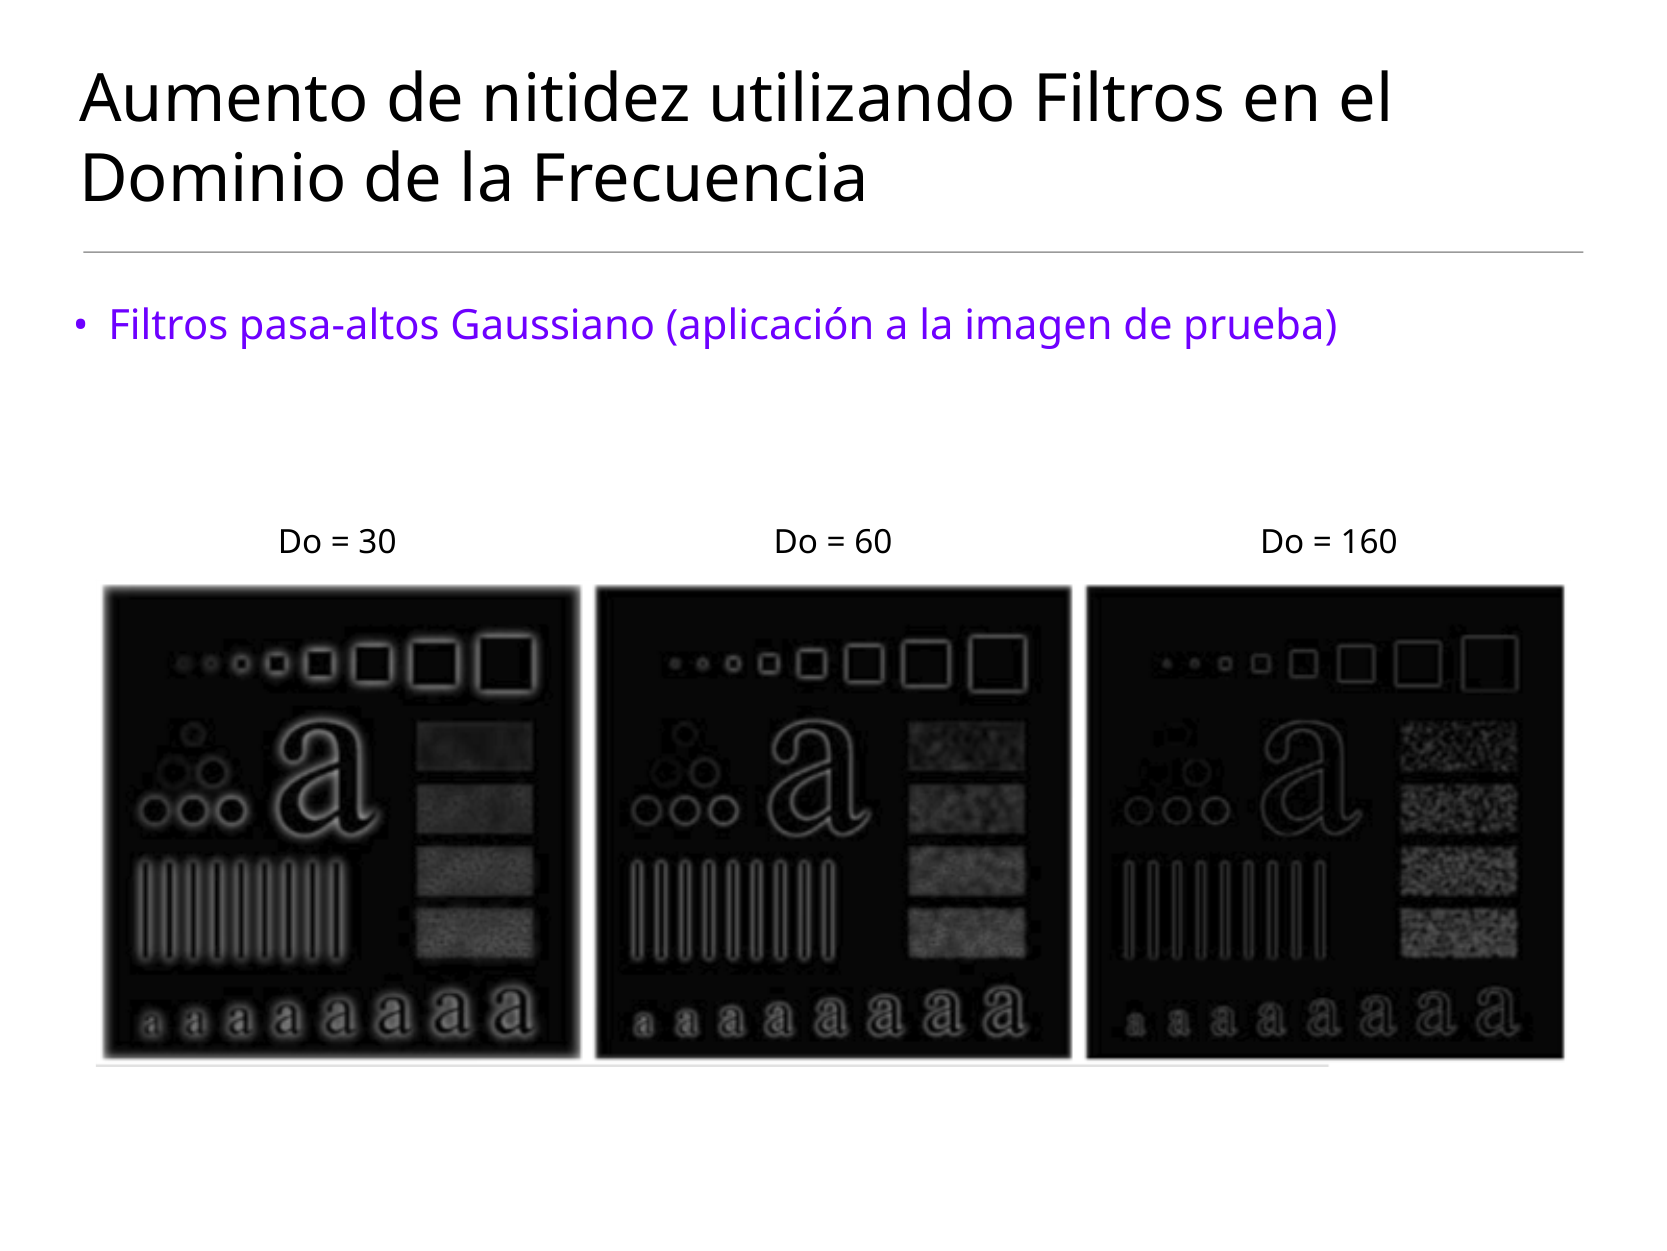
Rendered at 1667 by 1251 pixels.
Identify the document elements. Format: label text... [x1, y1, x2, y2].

text_box Do = 160 [1106, 510, 1551, 561]
title Aumento de nitidez utilizando Filtros en el Dominio de la Frecuencia [72, 41, 1595, 222]
text_box Do = 30 [115, 510, 560, 561]
text_box Filtros pasa-altos Gaussiano (aplicación a la imagen de prueba) [72, 297, 1594, 1140]
picture [95, 578, 1572, 1067]
text_box Do = 60 [611, 510, 1055, 561]
